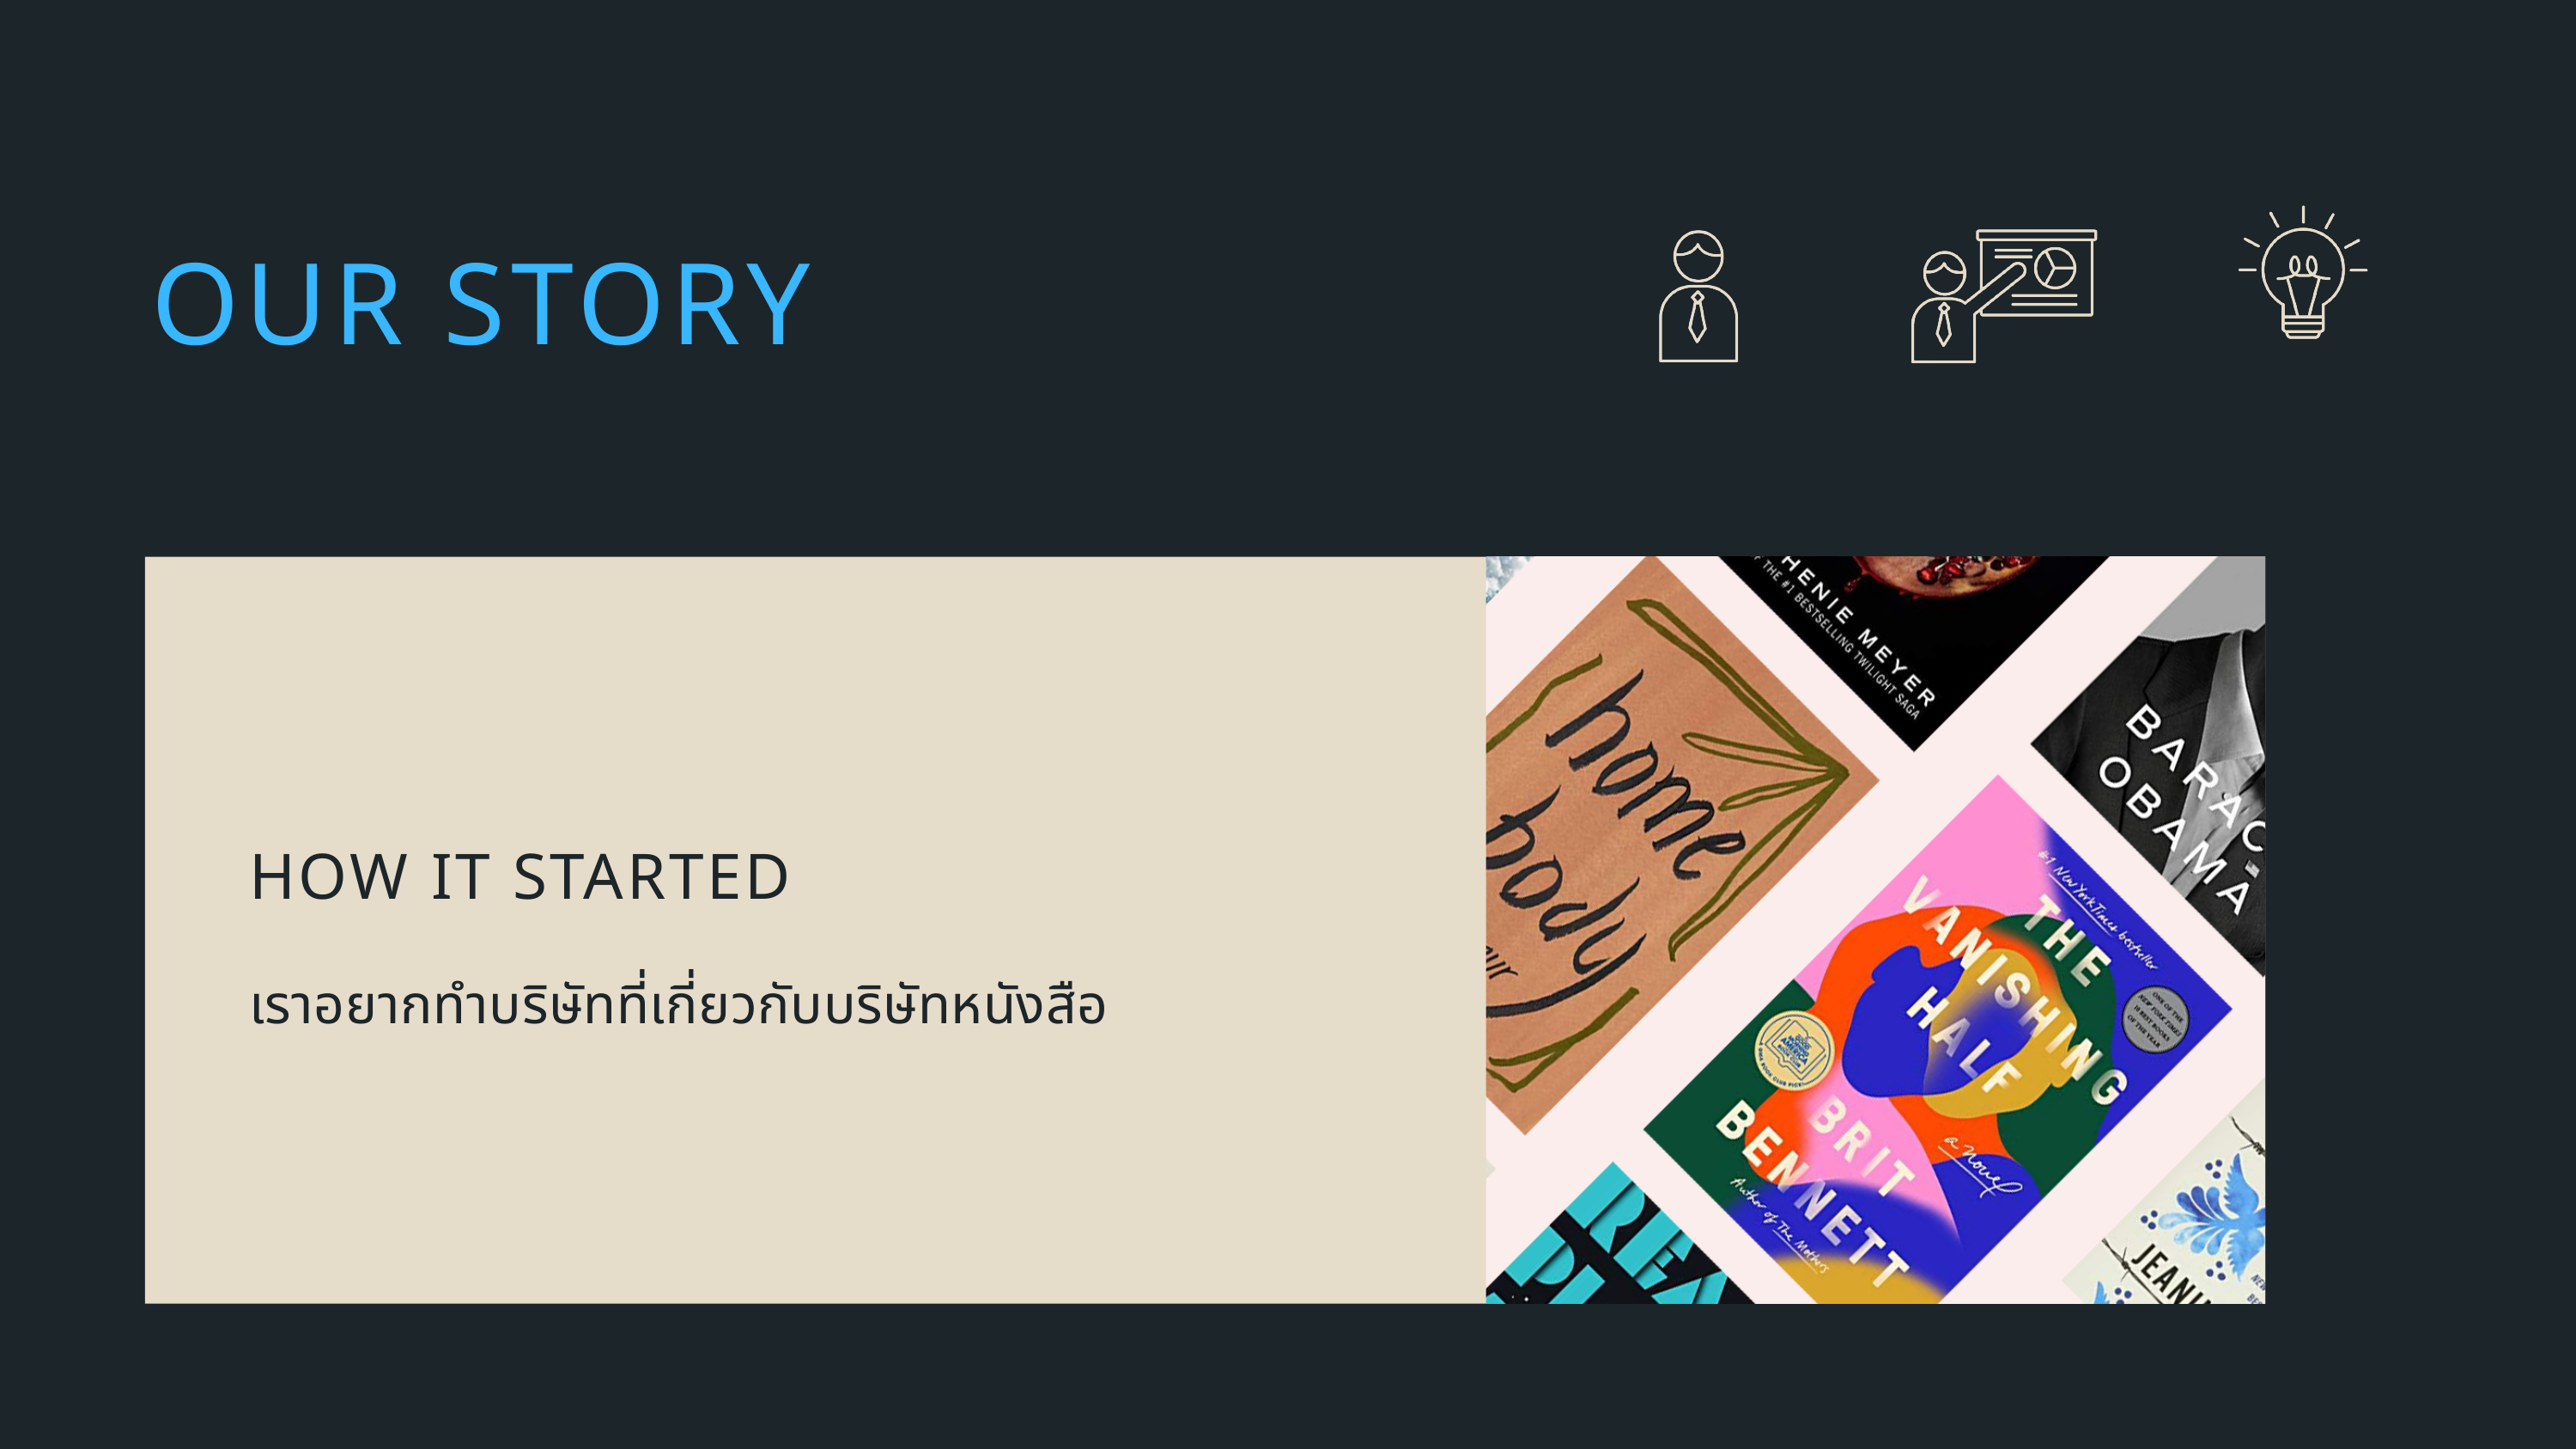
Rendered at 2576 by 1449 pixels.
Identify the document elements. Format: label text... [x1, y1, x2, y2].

picture [1875, 167, 2133, 426]
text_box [249, 830, 1486, 1030]
text_box [144, 556, 1485, 1304]
text_box OUR STORY [151, 221, 1564, 367]
picture [2173, 144, 2432, 403]
picture [1485, 556, 2266, 1304]
picture [1569, 167, 1827, 426]
